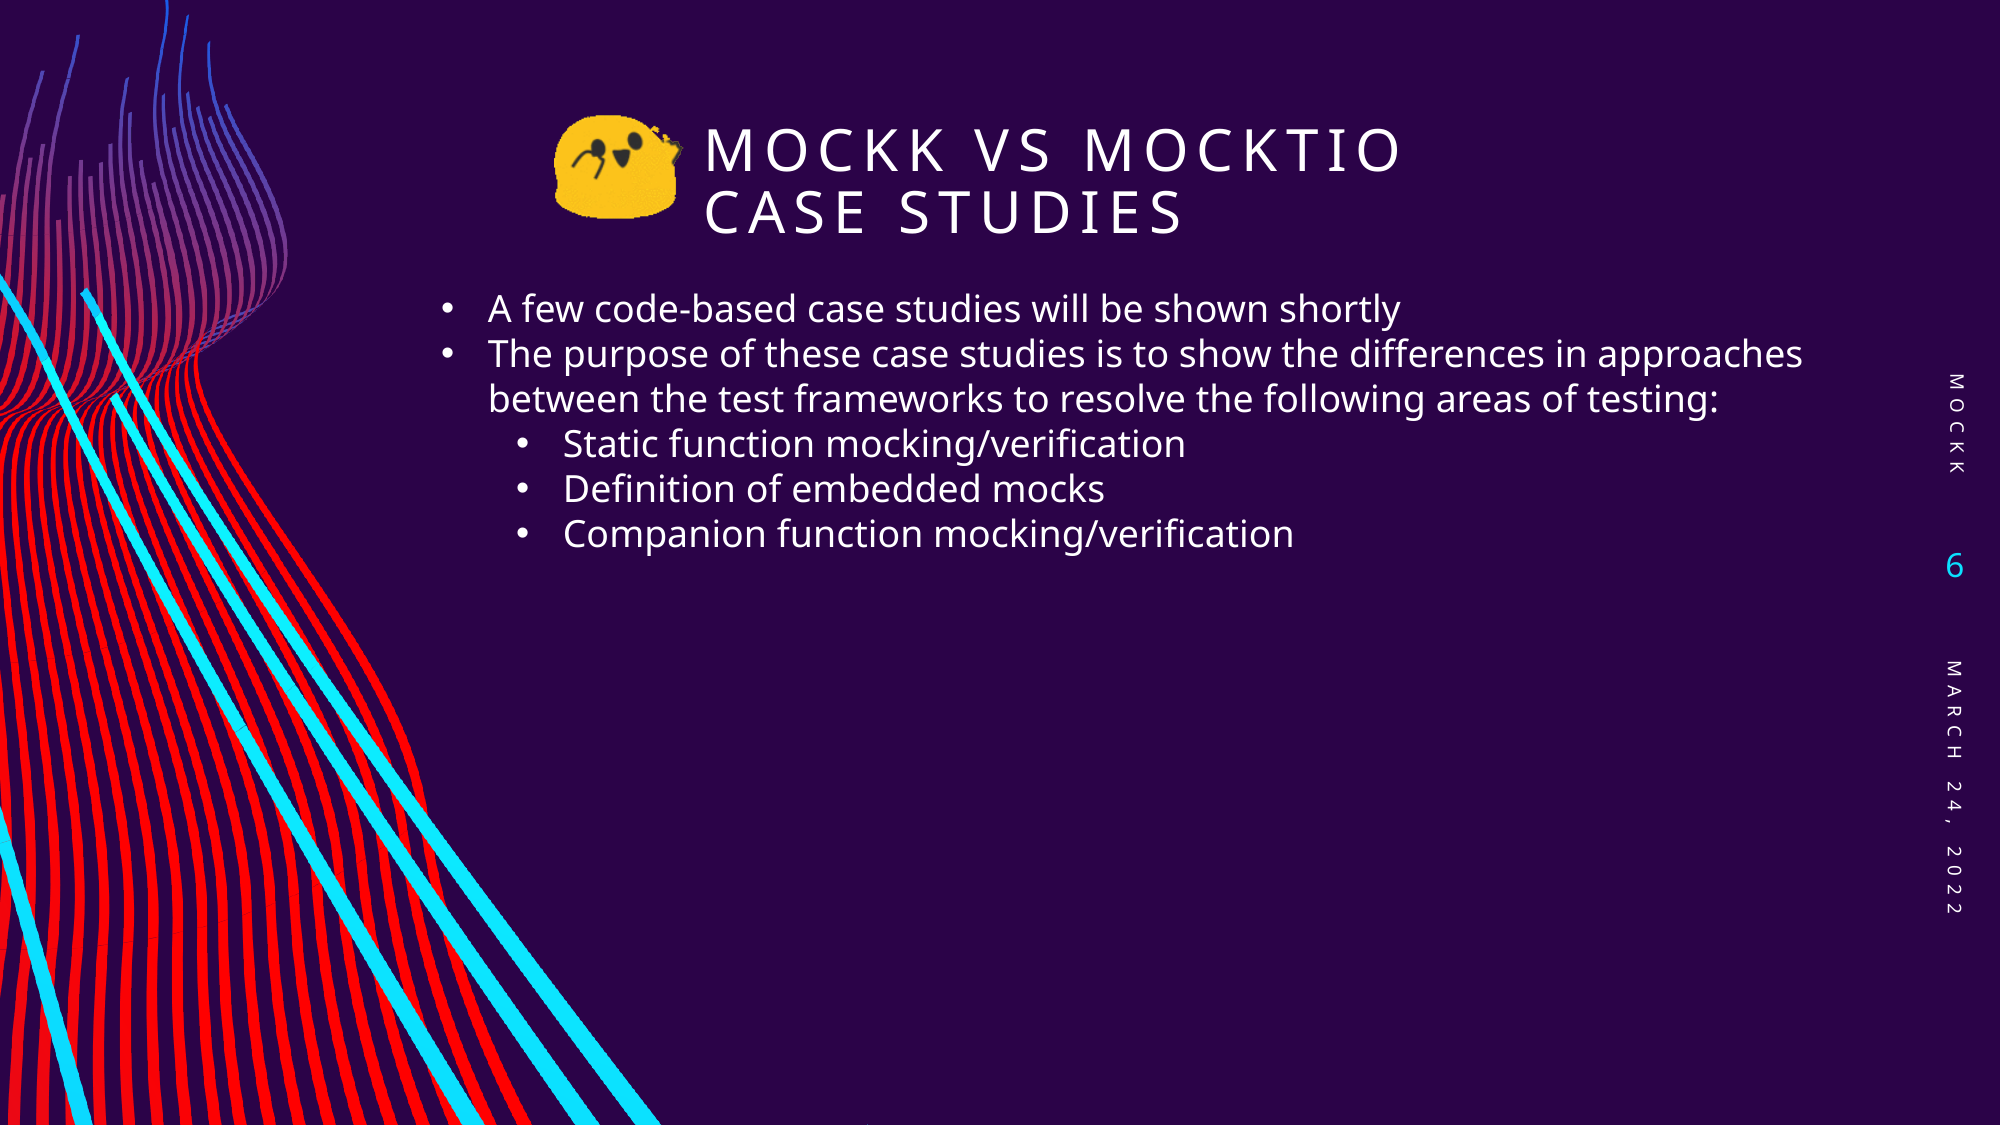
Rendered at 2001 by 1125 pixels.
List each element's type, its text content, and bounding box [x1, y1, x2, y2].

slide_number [1925, 645, 1986, 1080]
footer MOCKK [1926, 33, 1987, 489]
slide_number 6 [1889, 519, 1980, 615]
text_box A few code-based case studies will be shown shortly The purpose of these case studies is to show the differences in approaches between the test frameworks to resolve the following areas of testing: Static function mocking/verification Definition of embedded mocks Companion function mocking/verification [426, 277, 1913, 563]
picture [0, 0, 2000, 1125]
title Mockk vs Mocktio Case Studies [688, 113, 1499, 208]
